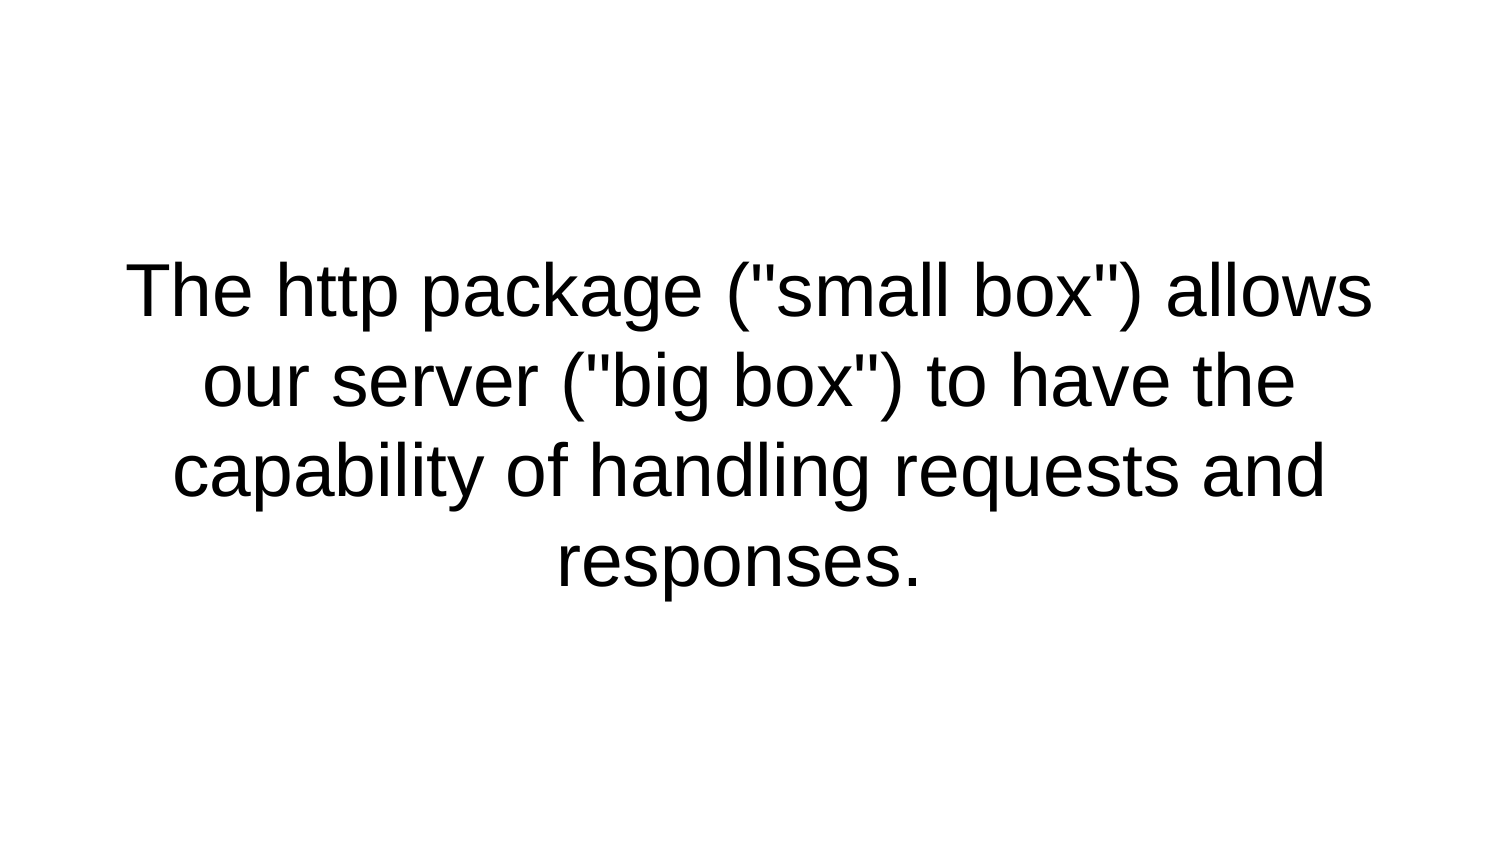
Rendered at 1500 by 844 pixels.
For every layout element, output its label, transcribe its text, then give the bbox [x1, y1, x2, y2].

title The http package ("small box") allows our server ("big box") to have the capability of handling requests and responses. [51, 352, 1449, 491]
